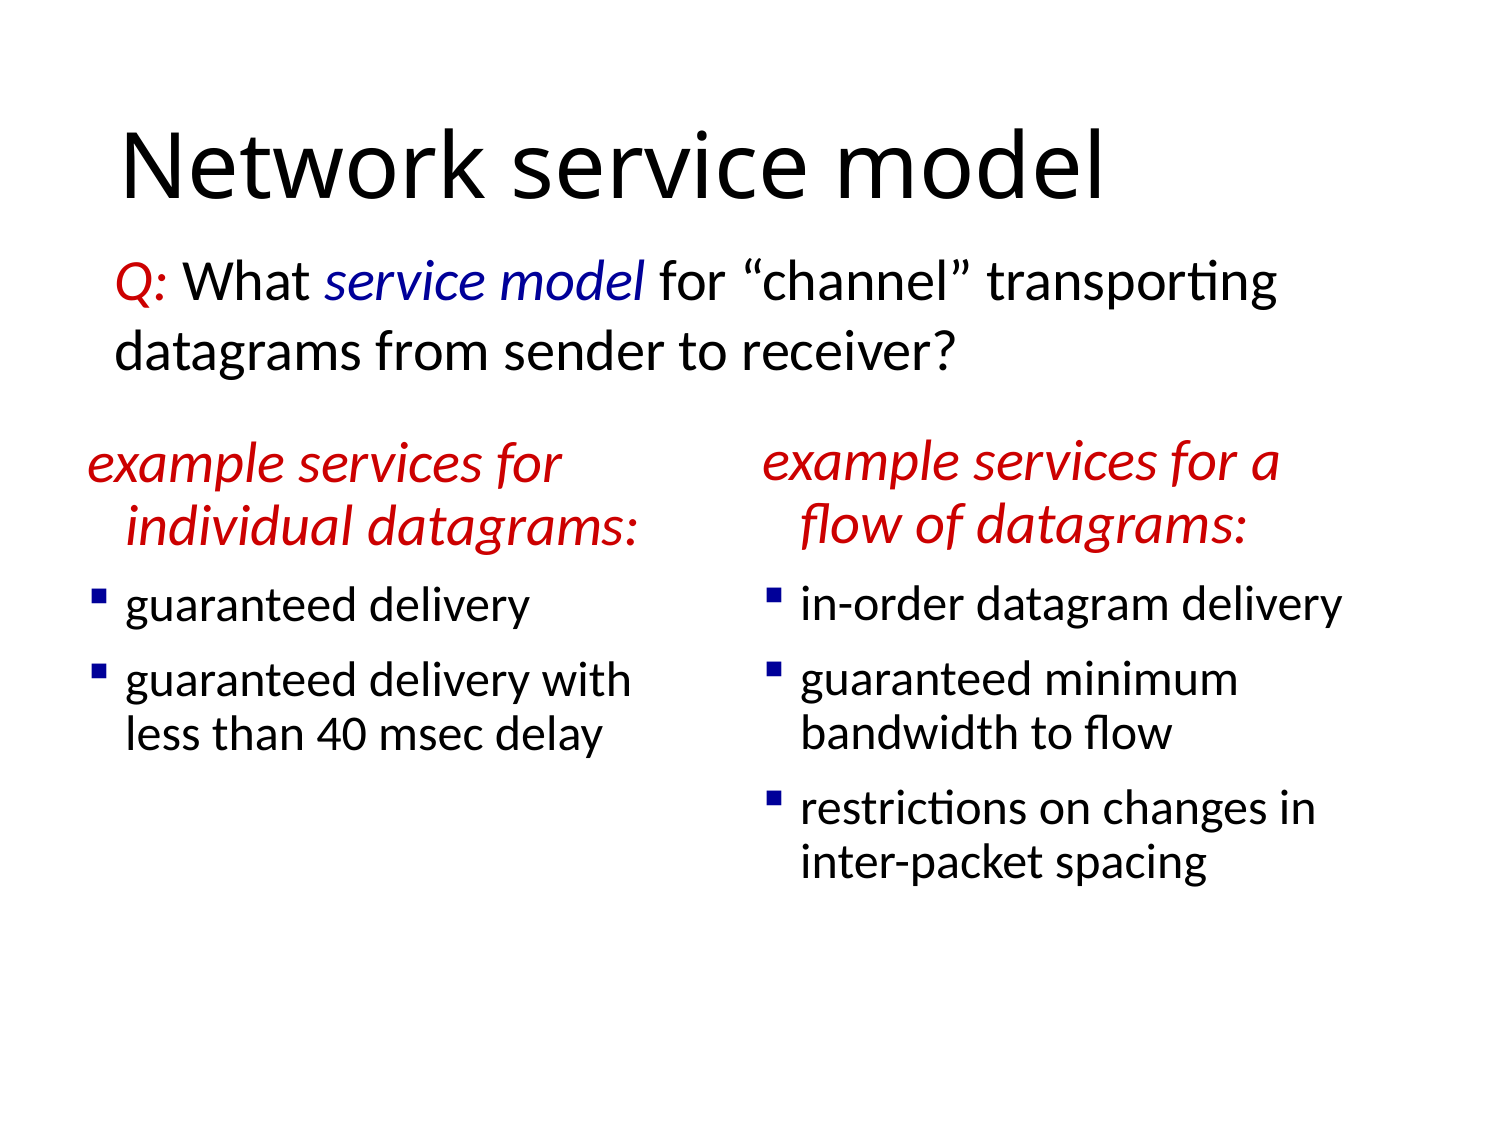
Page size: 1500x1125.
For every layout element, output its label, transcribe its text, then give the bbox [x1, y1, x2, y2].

text_box example services for a flow of datagrams: in-order datagram delivery guaranteed minimum bandwidth to flow restrictions on changes in inter-packet spacing [747, 423, 1373, 1028]
text_box example services for individual datagrams: guaranteed delivery guaranteed delivery with less than 40 msec delay [72, 424, 698, 840]
title Network service model [103, 59, 1397, 278]
text_box Q: What service model for “channel” transporting datagrams from sender to receiver? [99, 234, 1340, 390]
